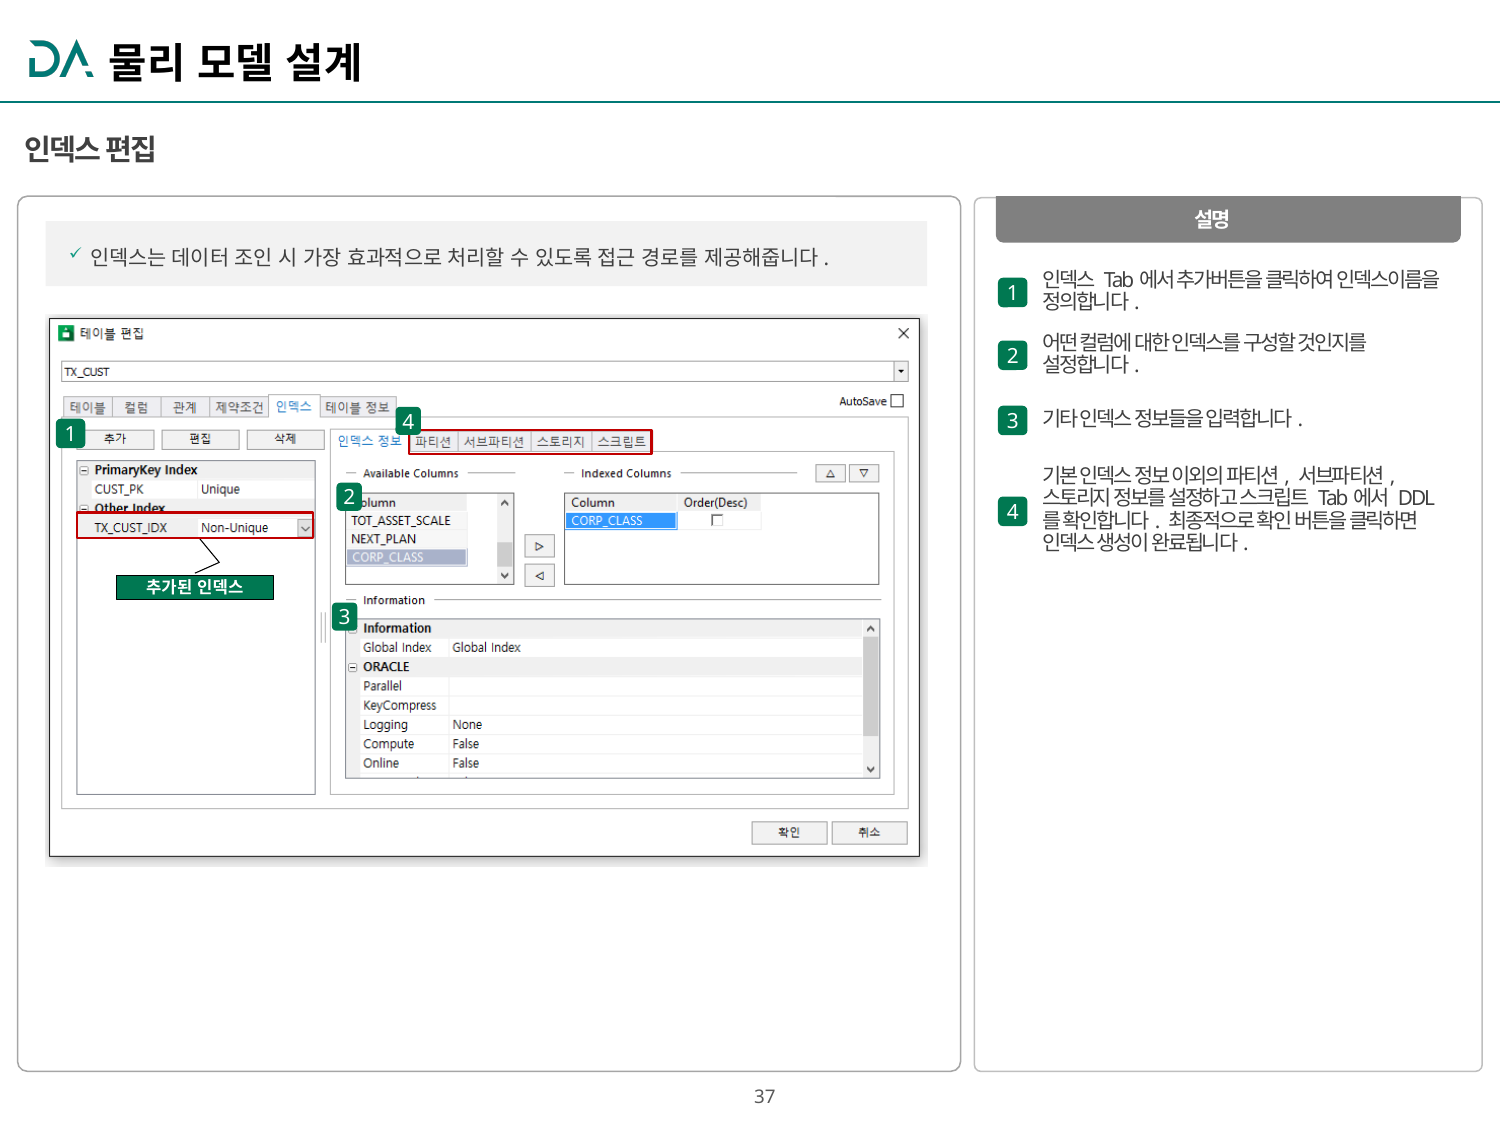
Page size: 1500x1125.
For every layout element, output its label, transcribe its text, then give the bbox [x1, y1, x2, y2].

text_box 인덱스 Tab에서 추가버튼을 클릭하여 인덱스이름을 정의합니다. [1036, 262, 1456, 320]
picture [44, 314, 928, 867]
text_box 1 [995, 275, 1030, 310]
text_box 어떤 컬럼에 대한 인덱스를 구성할 것인지를 설정합니다. [1036, 325, 1456, 383]
text_box 인덱스 편집 [18, 137, 438, 172]
text_box 기타 인덱스 정보들을 입력합니다. [1036, 401, 1456, 437]
text_box 3 [995, 403, 1030, 438]
text_box 기본 인덱스 정보 이외의 파티션, 서브파티션, 스토리지 정보를 설정하고 스크립트 Tab에서 DDL를 확인합니다. 최종적으로 확인 버튼을 클릭하면 인덱스 생성이 완료됩니다. [1036, 459, 1456, 561]
text_box 2 [995, 338, 1030, 373]
text_box 물리 모델 설계 [92, 43, 507, 80]
text_box 4 [995, 494, 1030, 529]
text_box [43, 219, 929, 288]
picture [29, 39, 94, 77]
text_box 인덱스는 데이터 조인 시 가장 효과적으로 처리할 수 있도록 접근 경로를 제공해줍니다. [53, 236, 916, 279]
